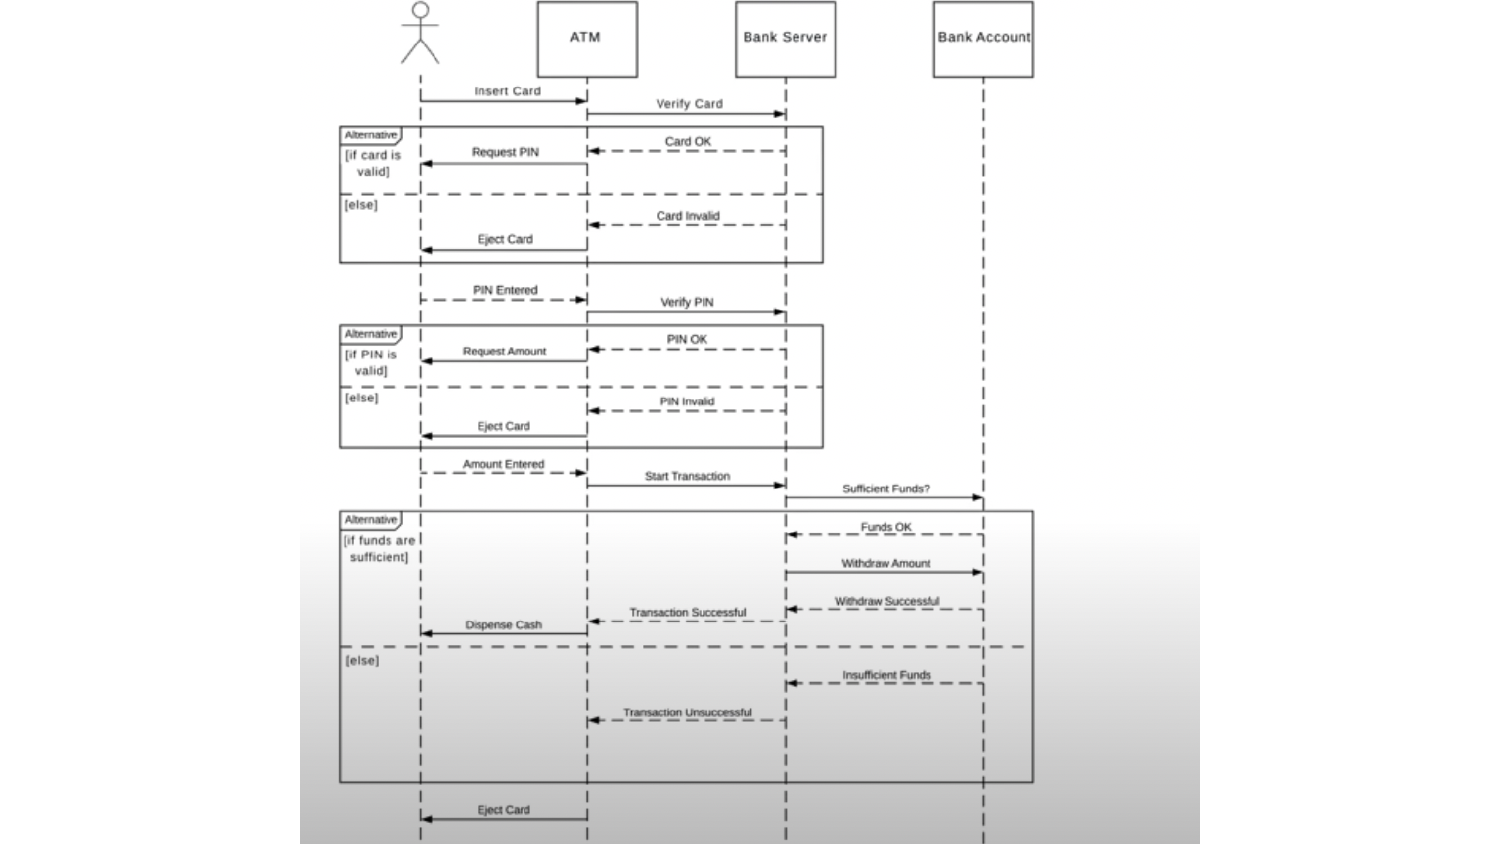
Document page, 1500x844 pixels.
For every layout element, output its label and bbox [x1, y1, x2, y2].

picture [300, 0, 1200, 844]
